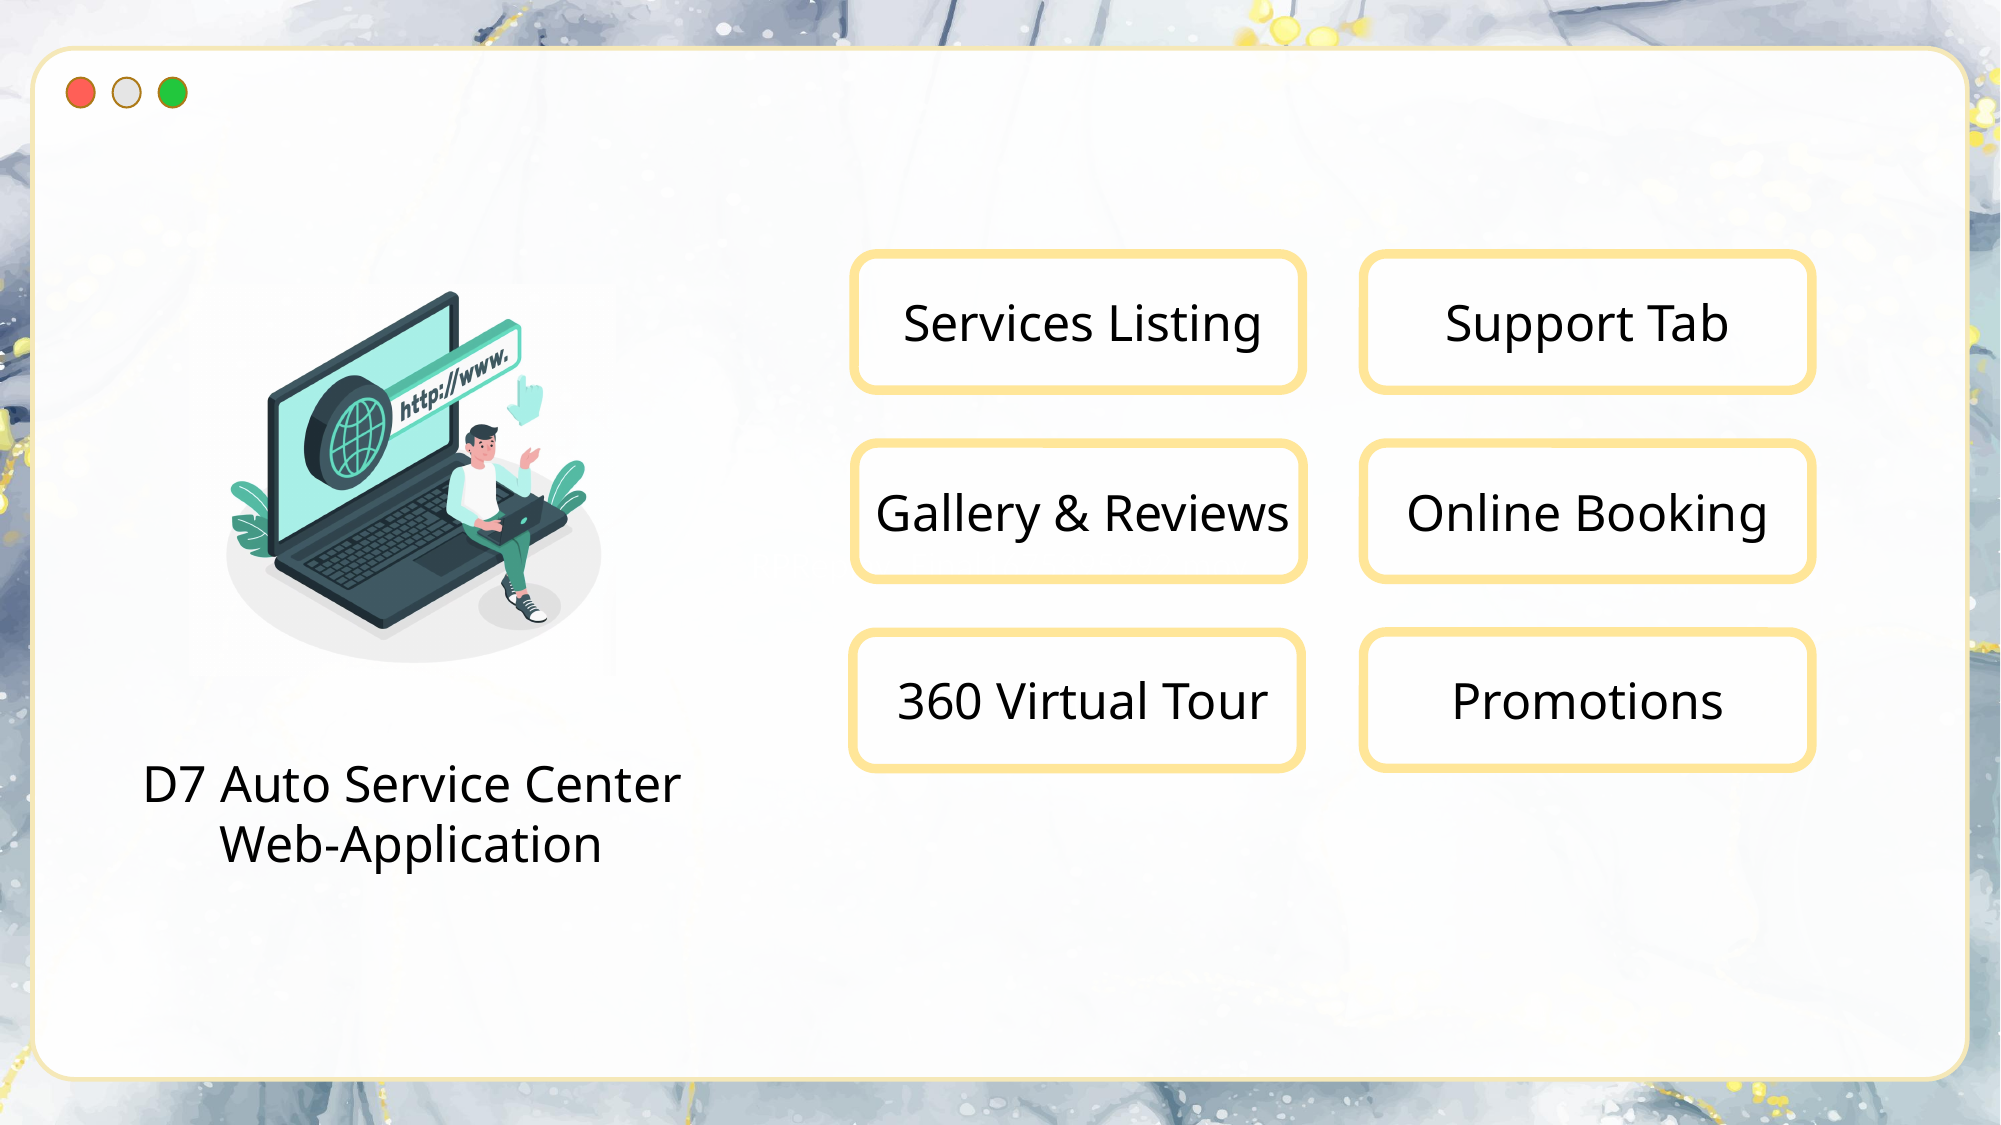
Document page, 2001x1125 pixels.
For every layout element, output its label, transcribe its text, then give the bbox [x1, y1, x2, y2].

text_box t [1362, 252, 1813, 392]
text_box 360 Virtual Tour [874, 662, 1292, 737]
text_box Gallery & Reviews [858, 473, 1308, 549]
text_box t [1362, 441, 1813, 581]
text_box RPReplay_Final1675395992.mov [31, 47, 1969, 1081]
text_box t [1362, 630, 1813, 770]
text_box Services Listing [874, 284, 1293, 359]
text_box t [853, 441, 1305, 581]
text_box Promotions [1379, 662, 1797, 737]
picture [0, 0, 2001, 1125]
picture [189, 284, 616, 676]
text_box t [851, 631, 1303, 770]
text_box [65, 76, 96, 109]
text_box Support Tab [1378, 284, 1797, 359]
text_box Online Booking [1378, 473, 1797, 549]
text_box [111, 76, 142, 109]
text_box [157, 76, 188, 109]
text_box D7 Auto Service Center Web-Application [0, 744, 853, 880]
text_box t [853, 252, 1304, 392]
